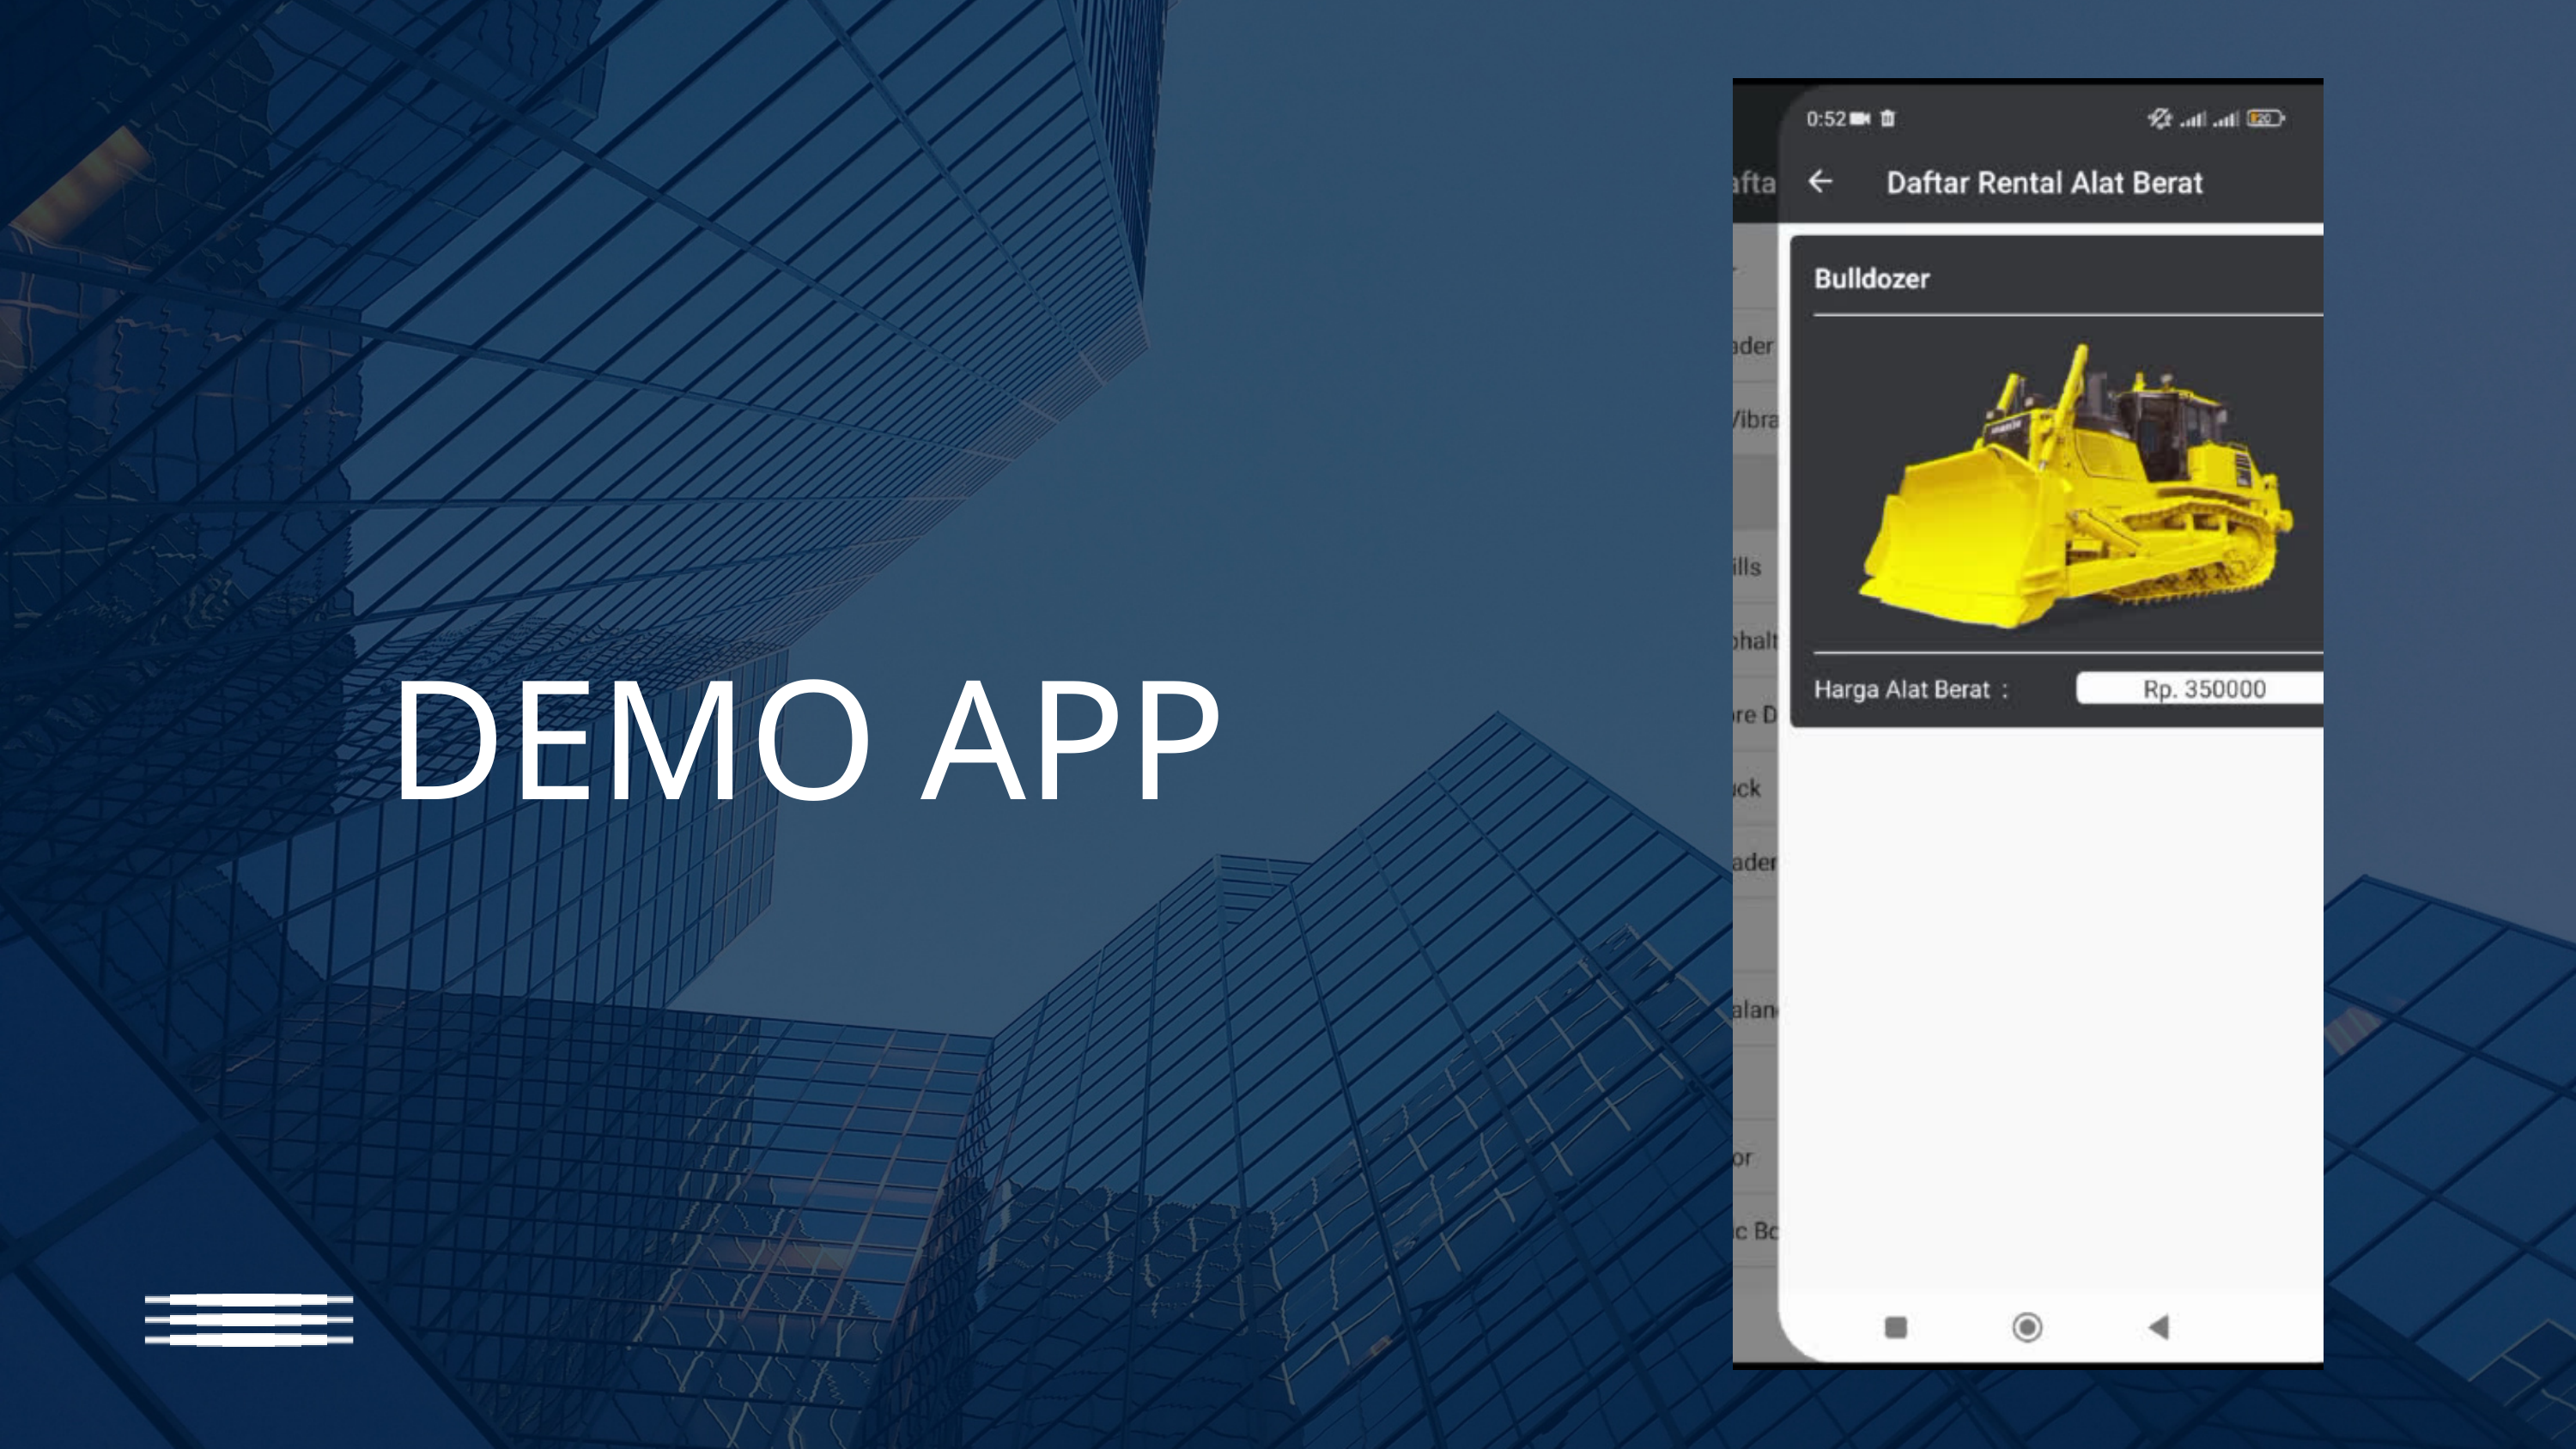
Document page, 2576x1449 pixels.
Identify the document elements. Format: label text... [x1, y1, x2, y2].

text_box DEMO APP [0, 600, 1614, 833]
text_box [144, 1294, 354, 1347]
text_box [0, 0, 2576, 1449]
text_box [1732, 77, 2324, 1371]
